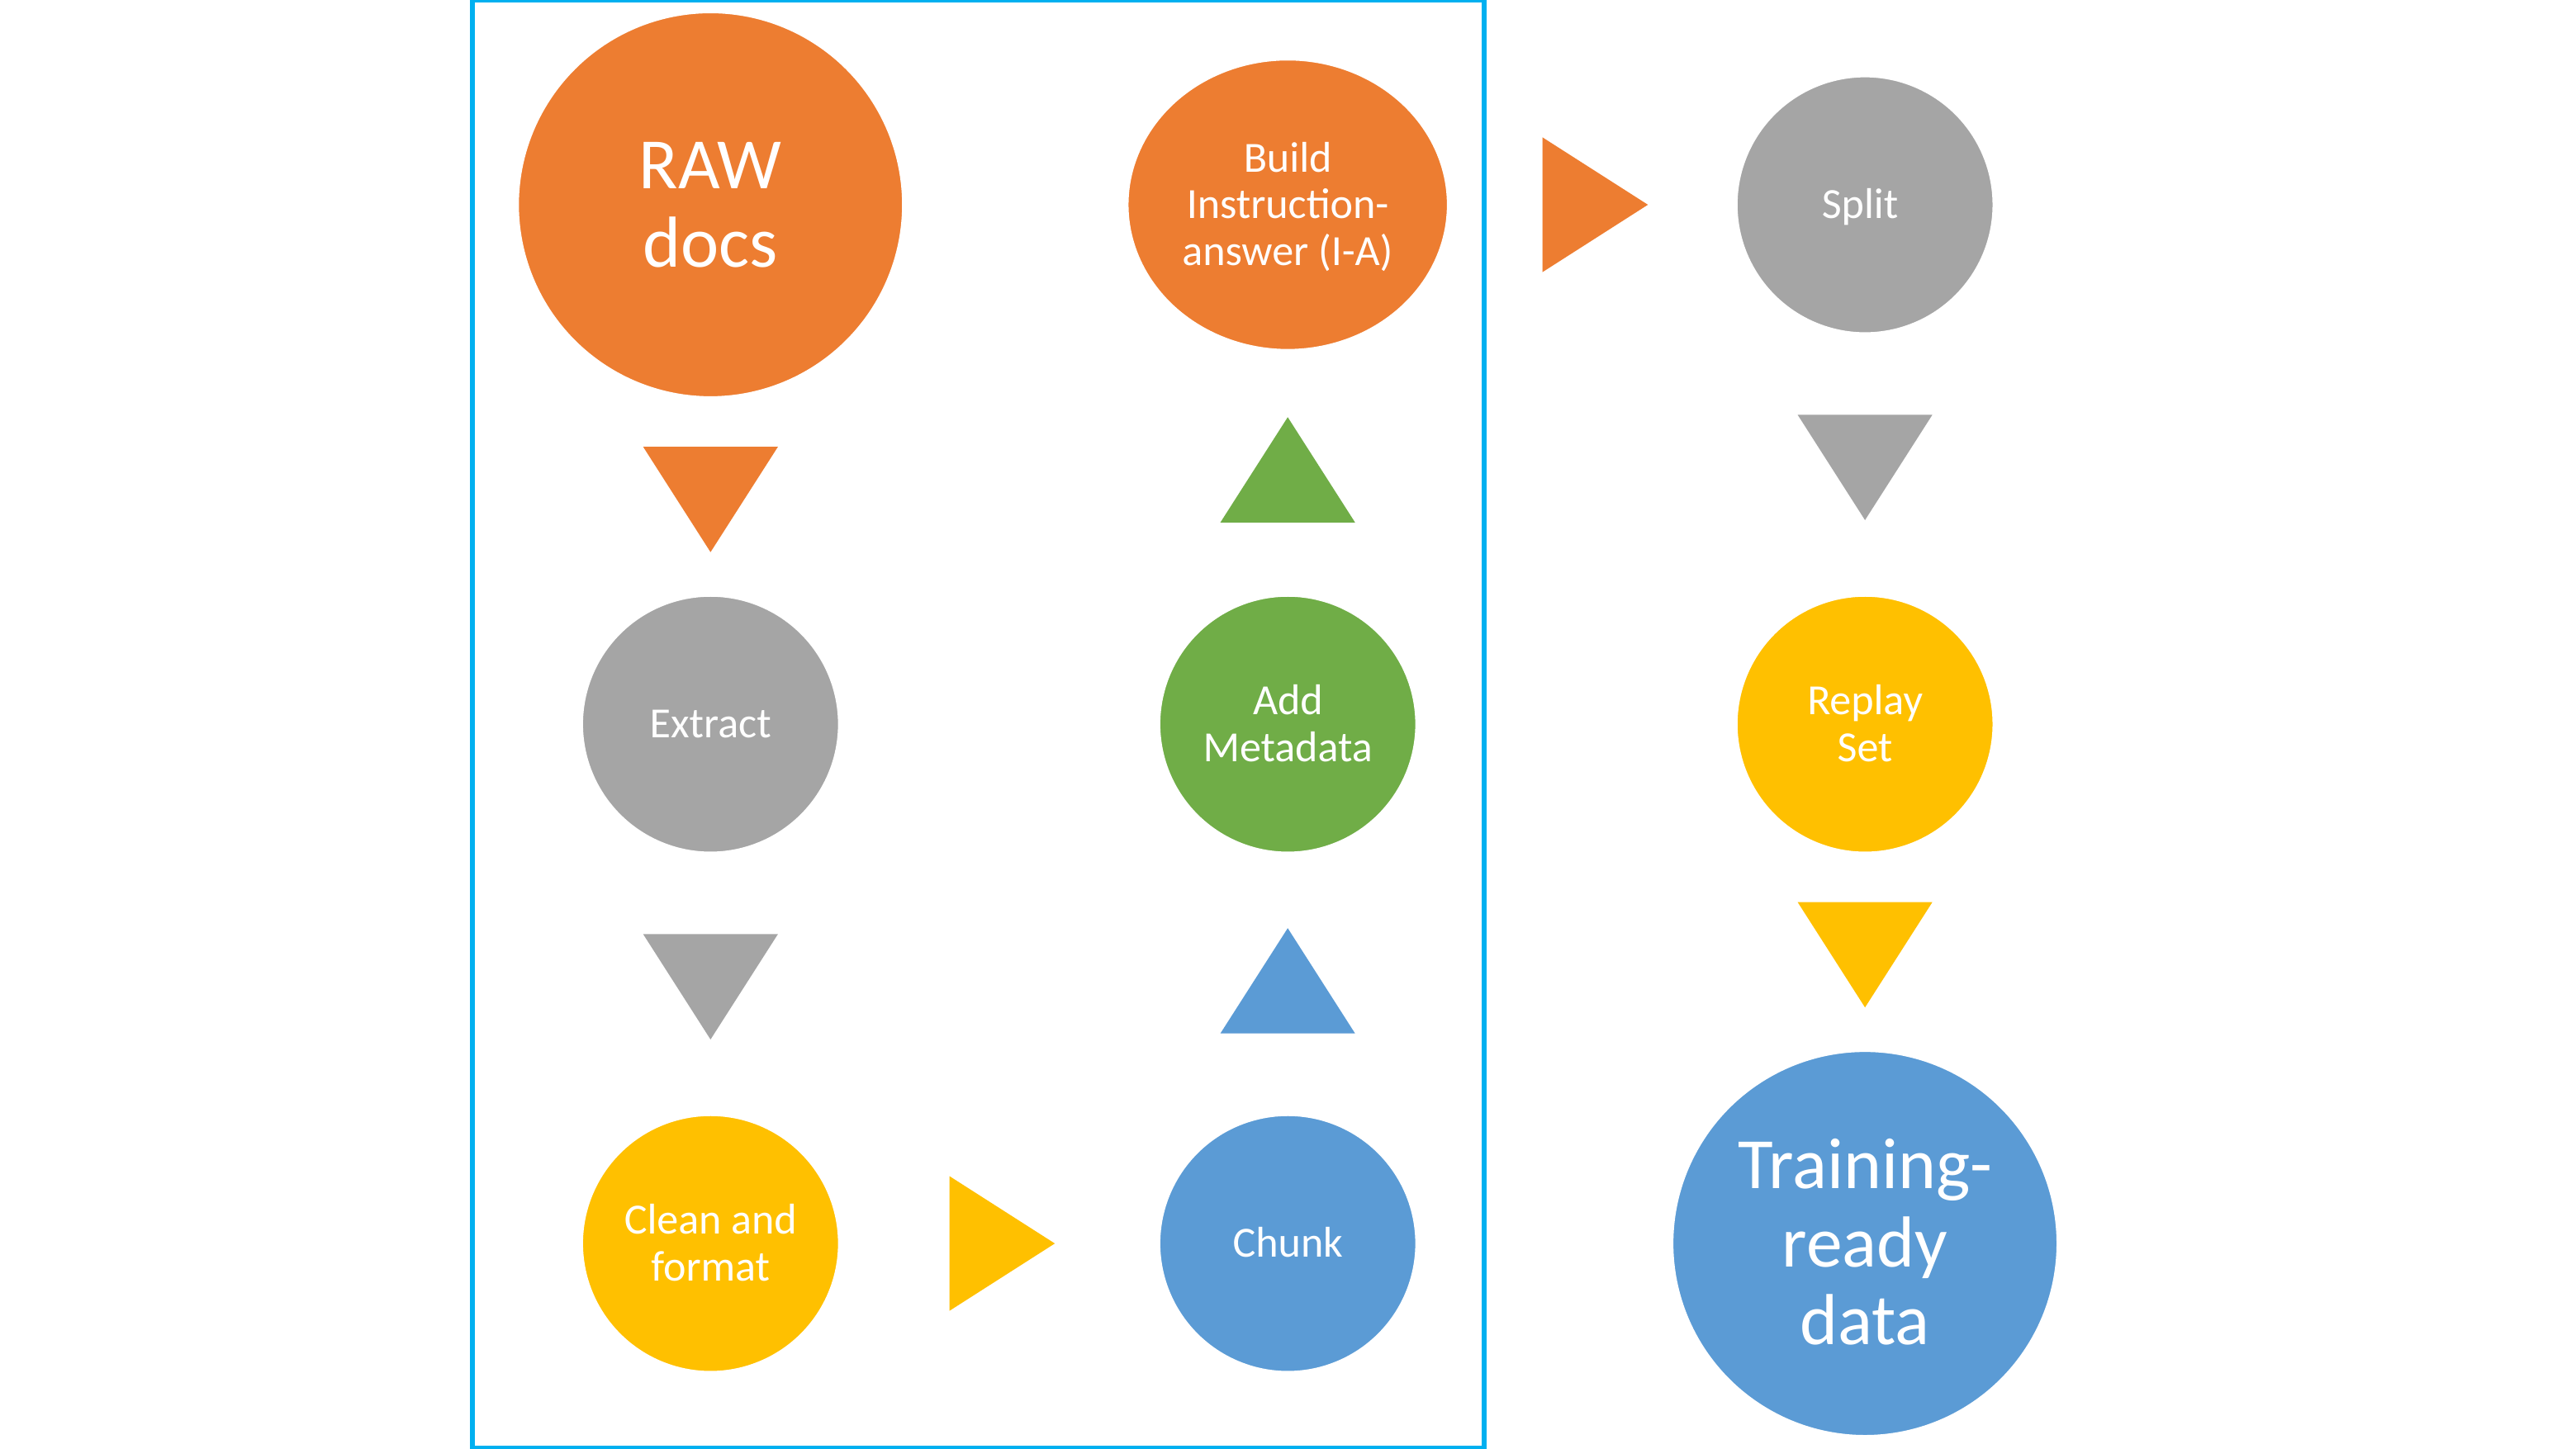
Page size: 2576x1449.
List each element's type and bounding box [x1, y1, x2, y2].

text_box [472, 0, 1485, 12]
text_box [281, 12, 2294, 1437]
text_box [472, 1437, 1485, 1449]
